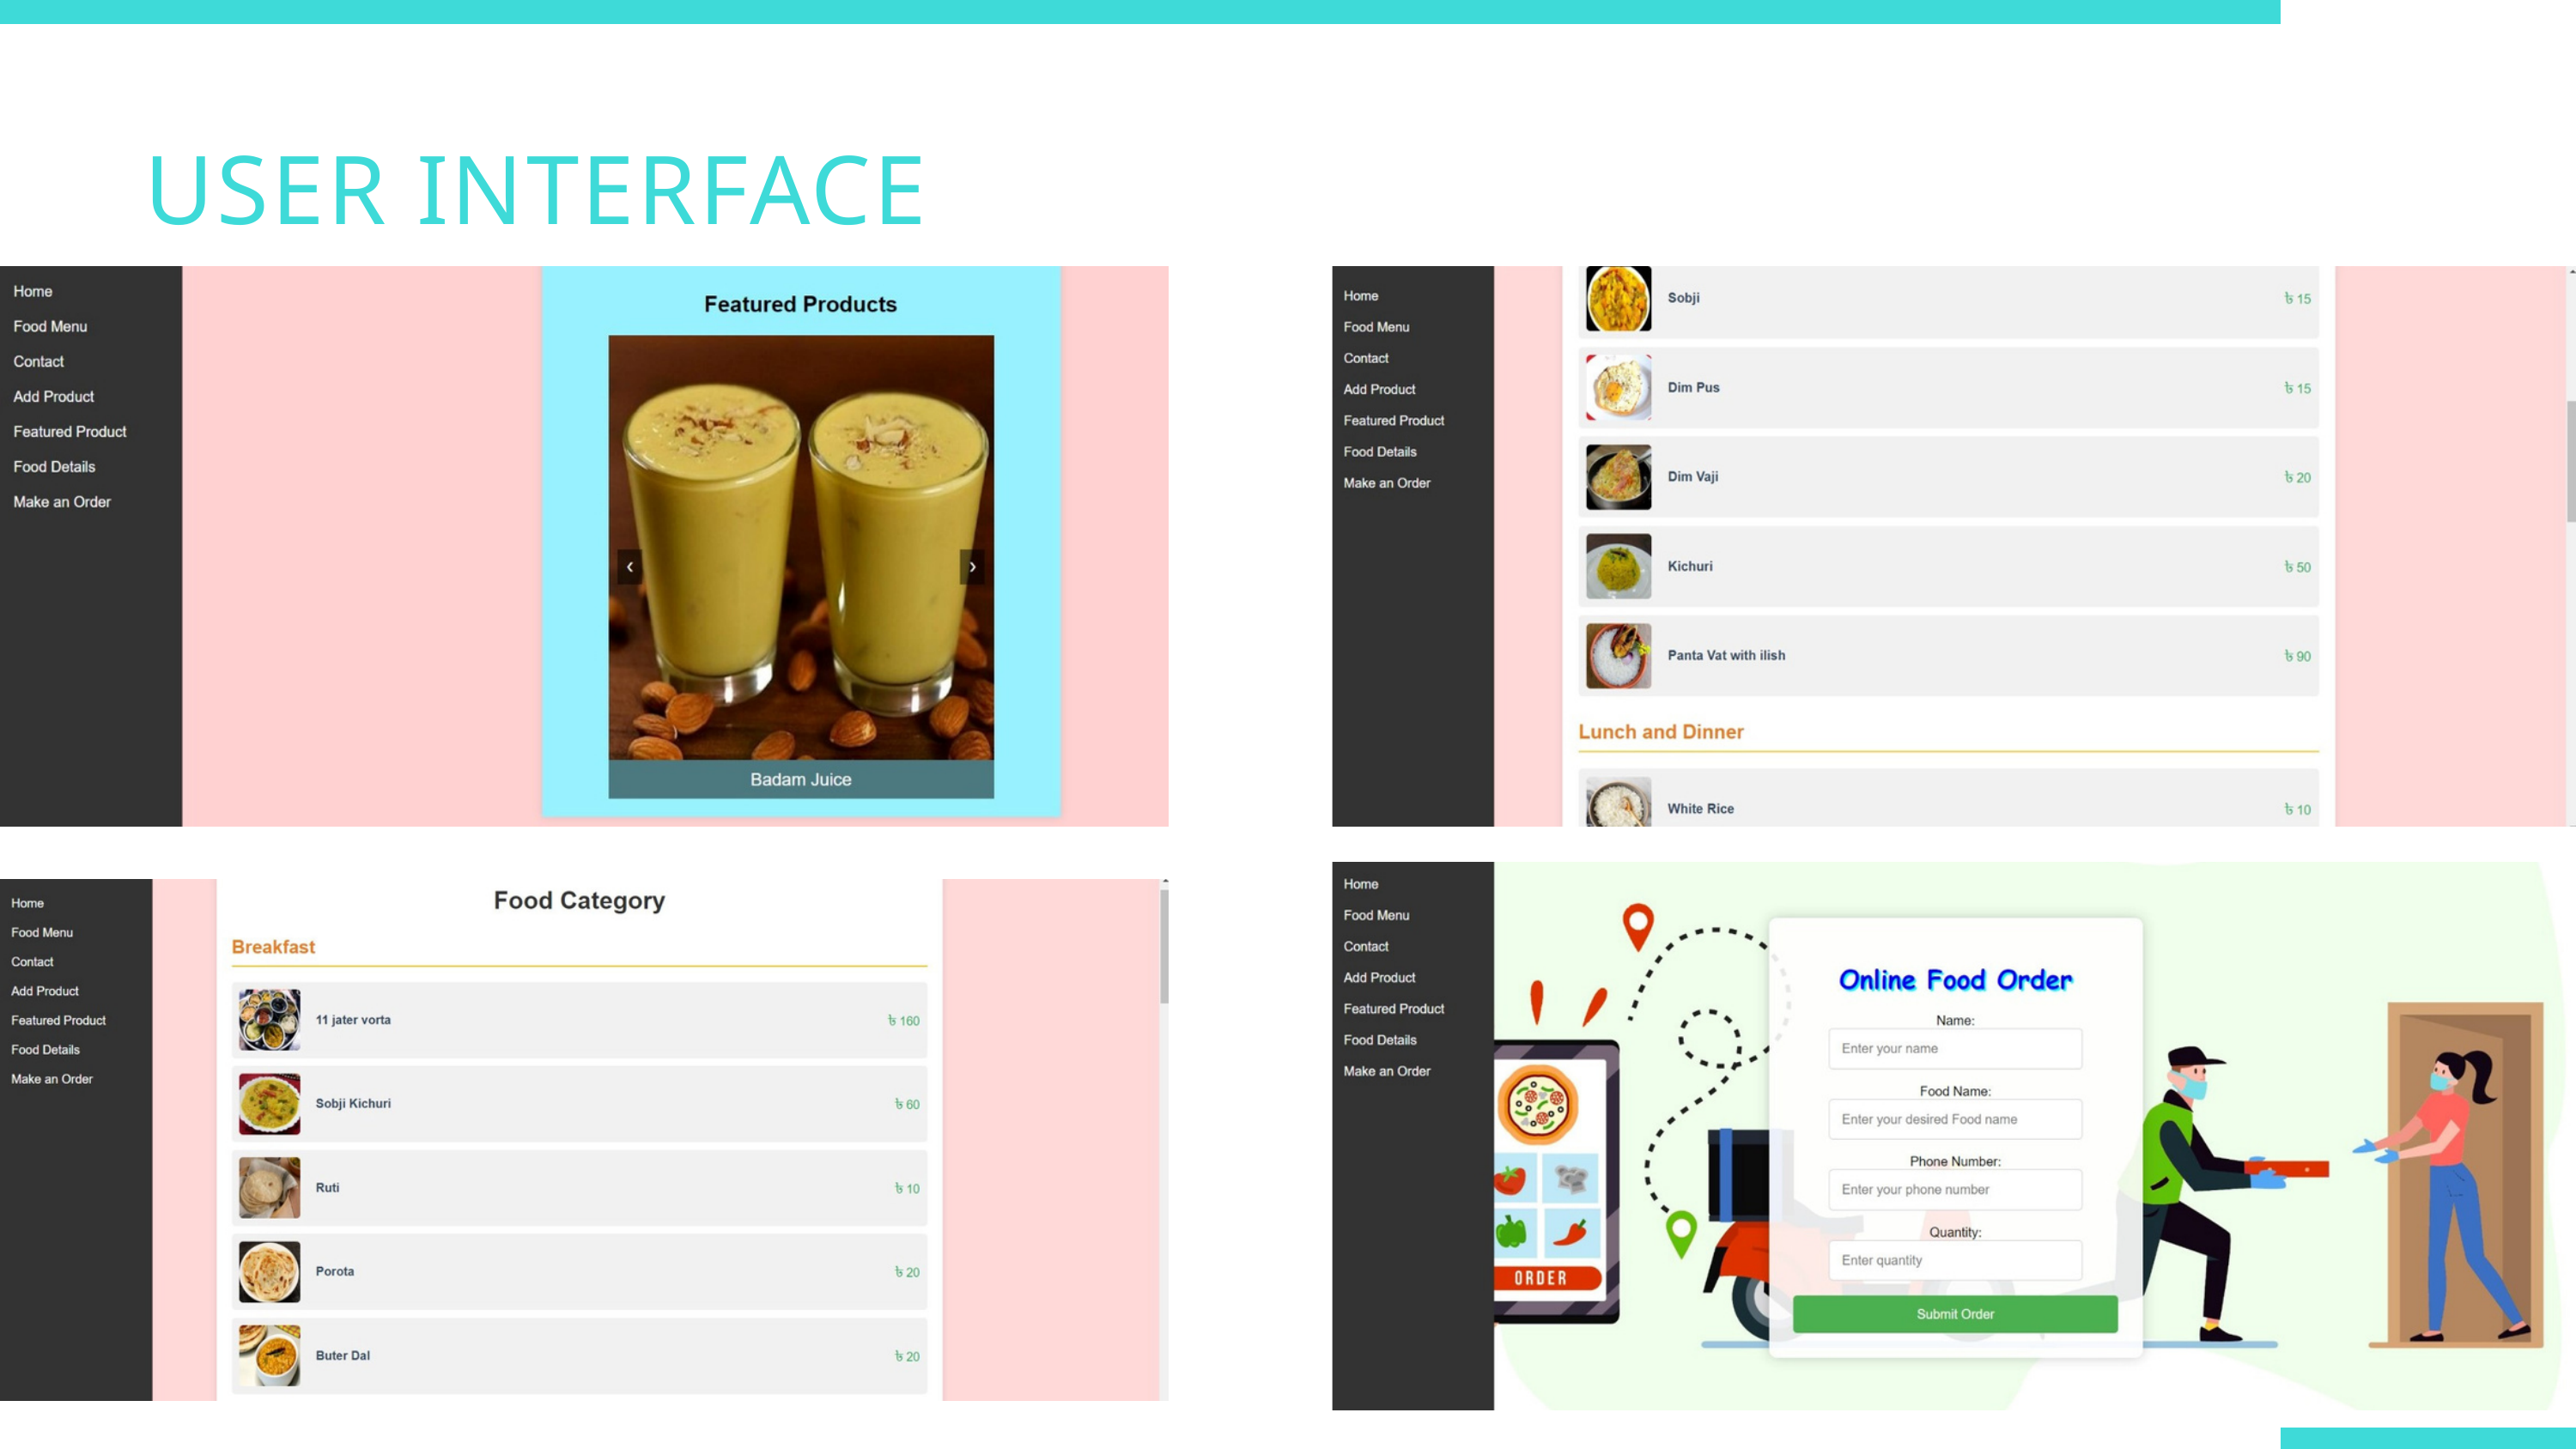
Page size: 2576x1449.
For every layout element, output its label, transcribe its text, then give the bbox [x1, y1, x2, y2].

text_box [2280, 1427, 2576, 1449]
text_box USER INTERFACE [144, 120, 1870, 244]
text_box [0, 266, 1170, 827]
text_box [1332, 266, 2576, 827]
text_box [1332, 862, 2576, 1410]
text_box [0, 879, 1170, 1401]
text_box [0, 0, 2281, 25]
